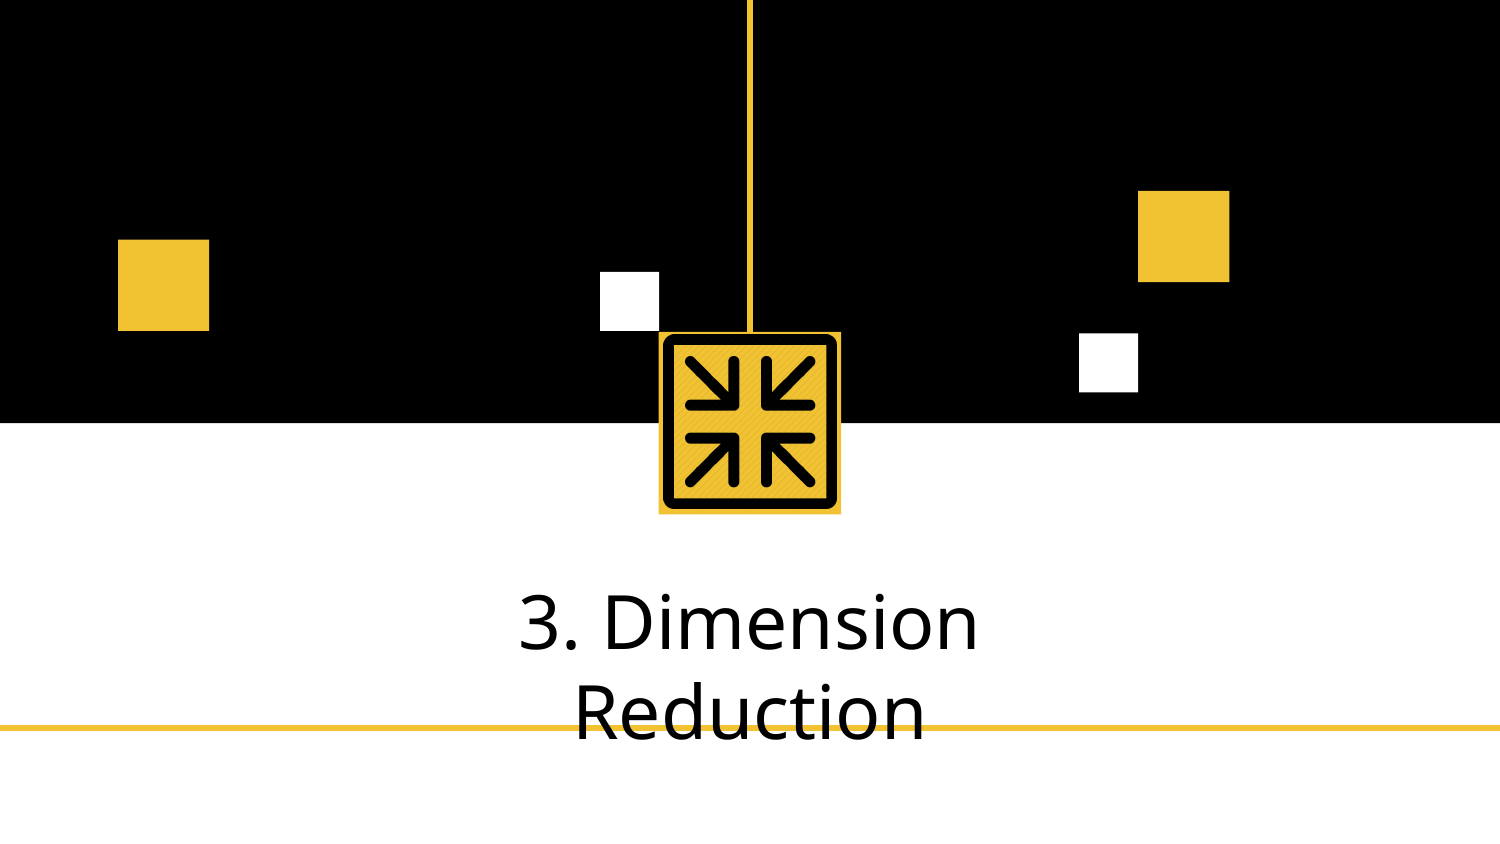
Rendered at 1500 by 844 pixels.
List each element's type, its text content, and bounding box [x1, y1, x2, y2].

picture [662, 334, 838, 509]
title 3. Dimension Reduction [362, 559, 1138, 669]
